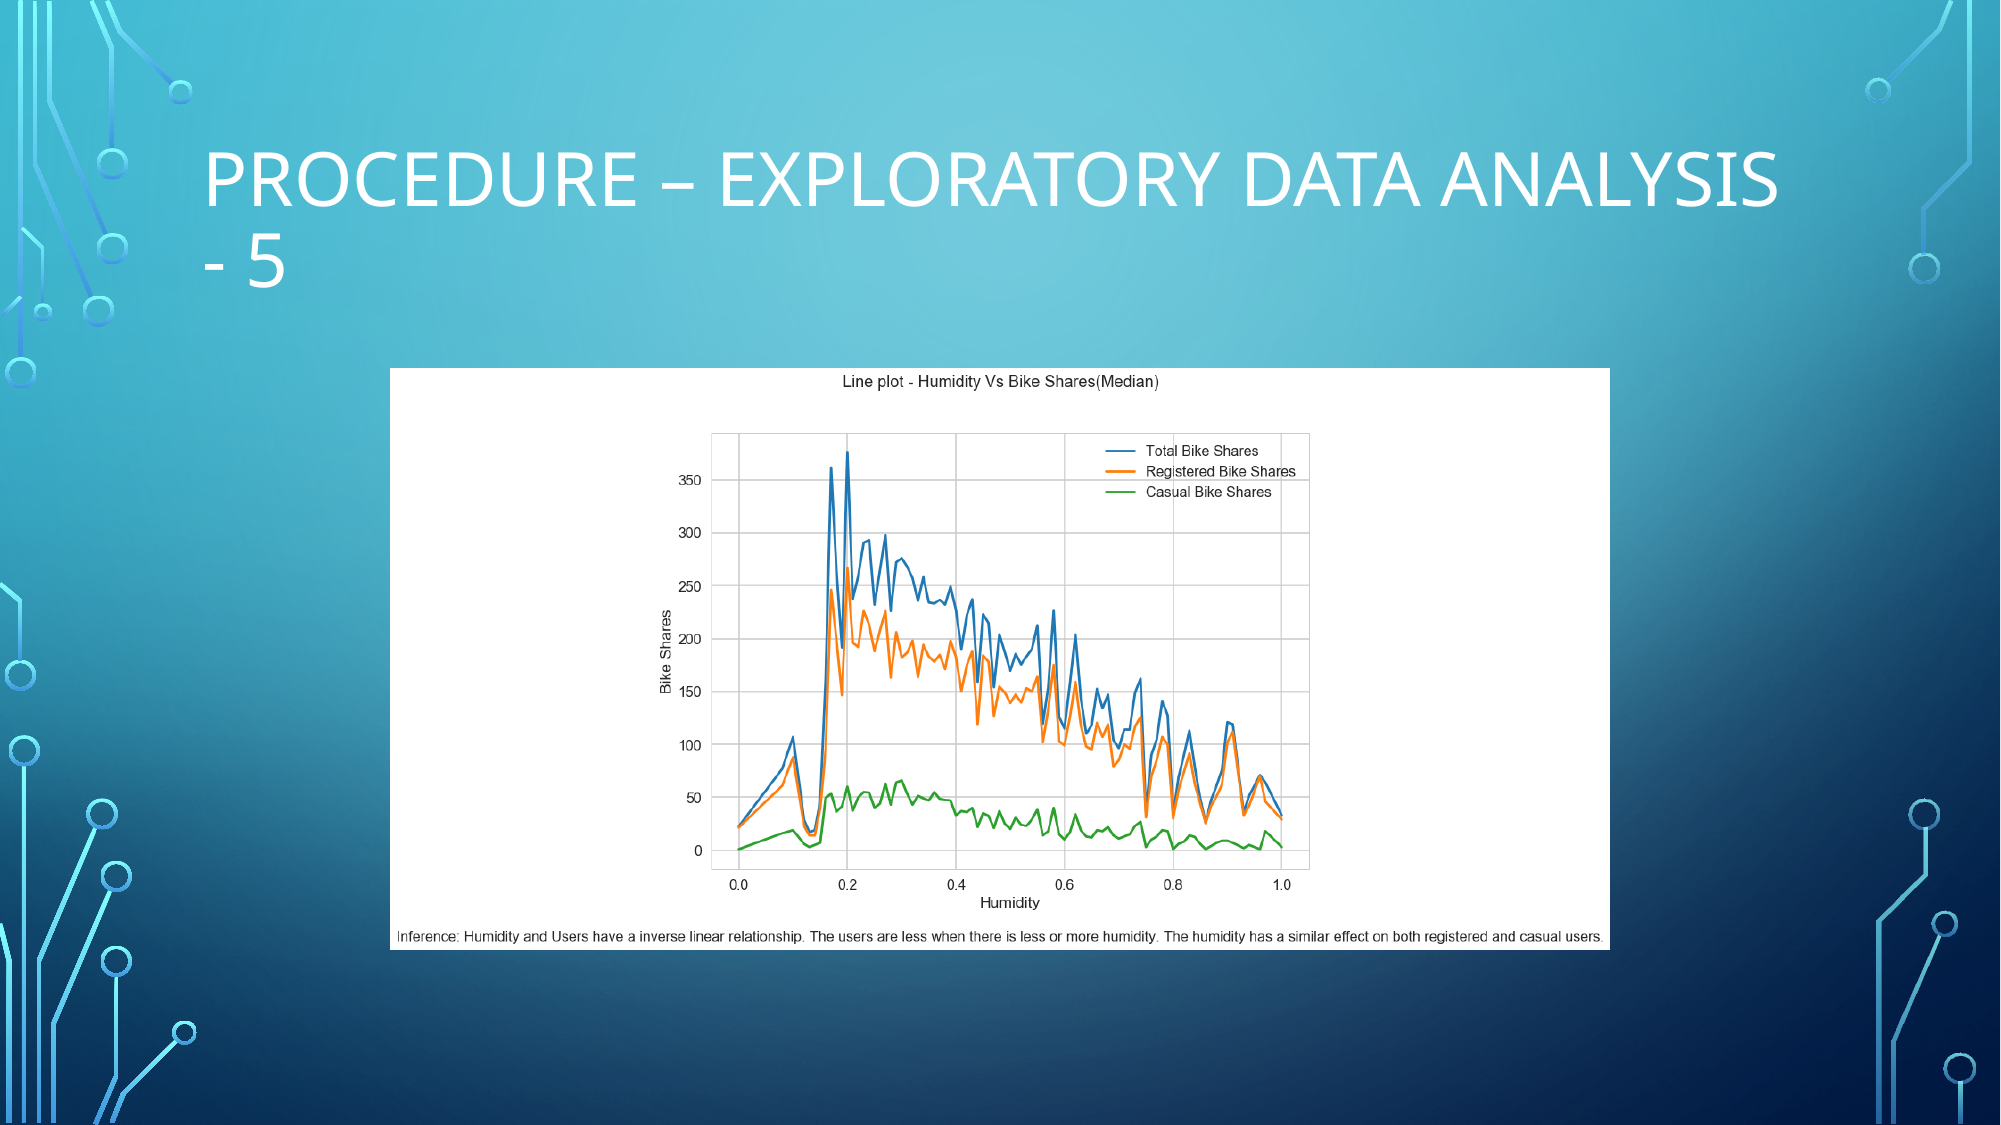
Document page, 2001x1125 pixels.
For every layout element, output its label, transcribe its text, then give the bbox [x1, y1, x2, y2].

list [389, 368, 1610, 951]
title Procedure – Exploratory Data Analysis - 5 [187, 101, 1813, 344]
